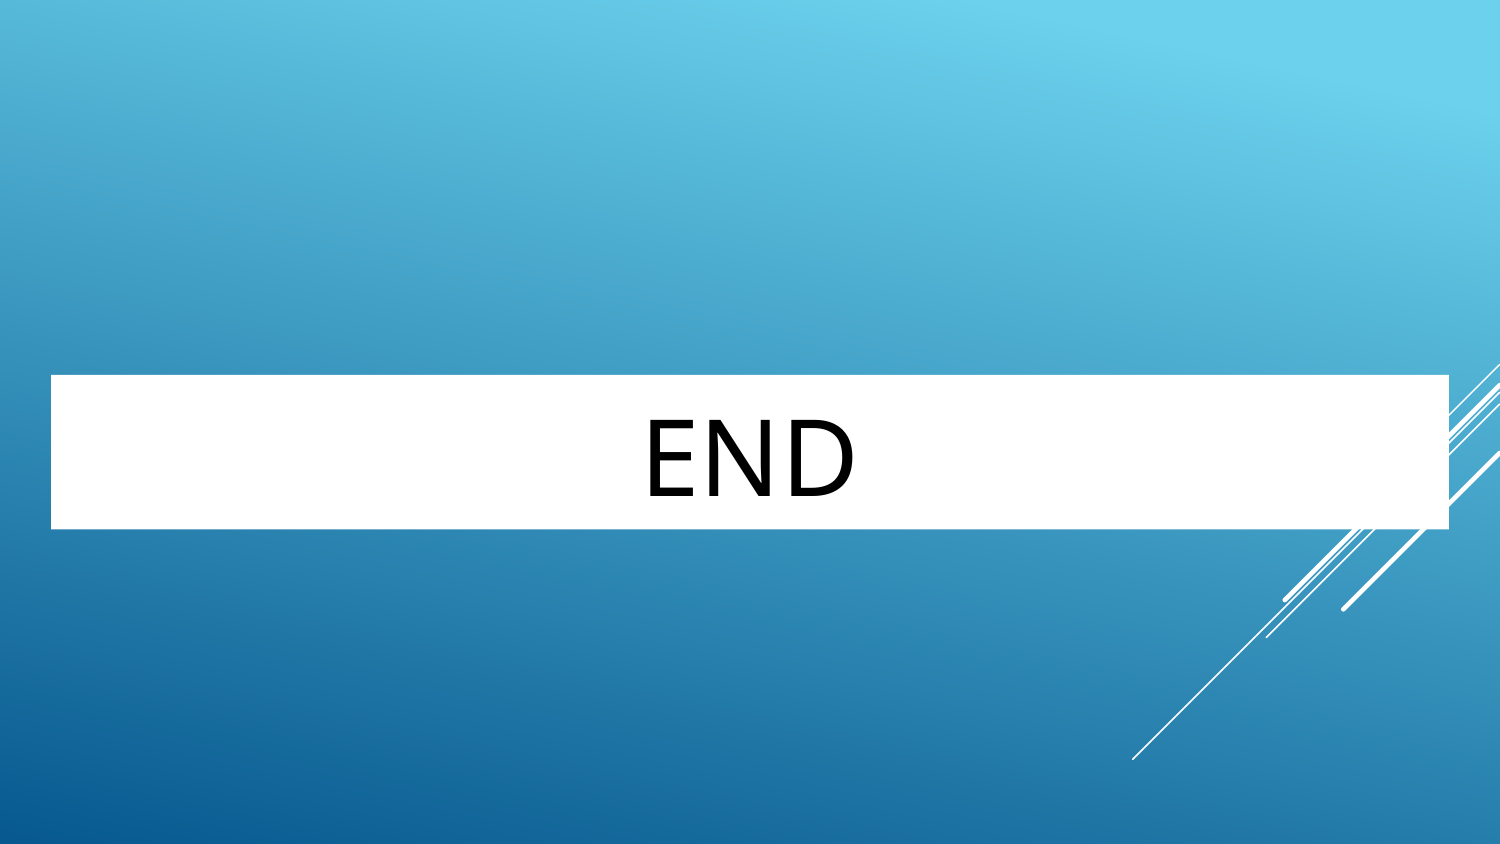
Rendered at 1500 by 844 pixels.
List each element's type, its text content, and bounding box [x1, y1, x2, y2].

title End [51, 374, 1449, 530]
